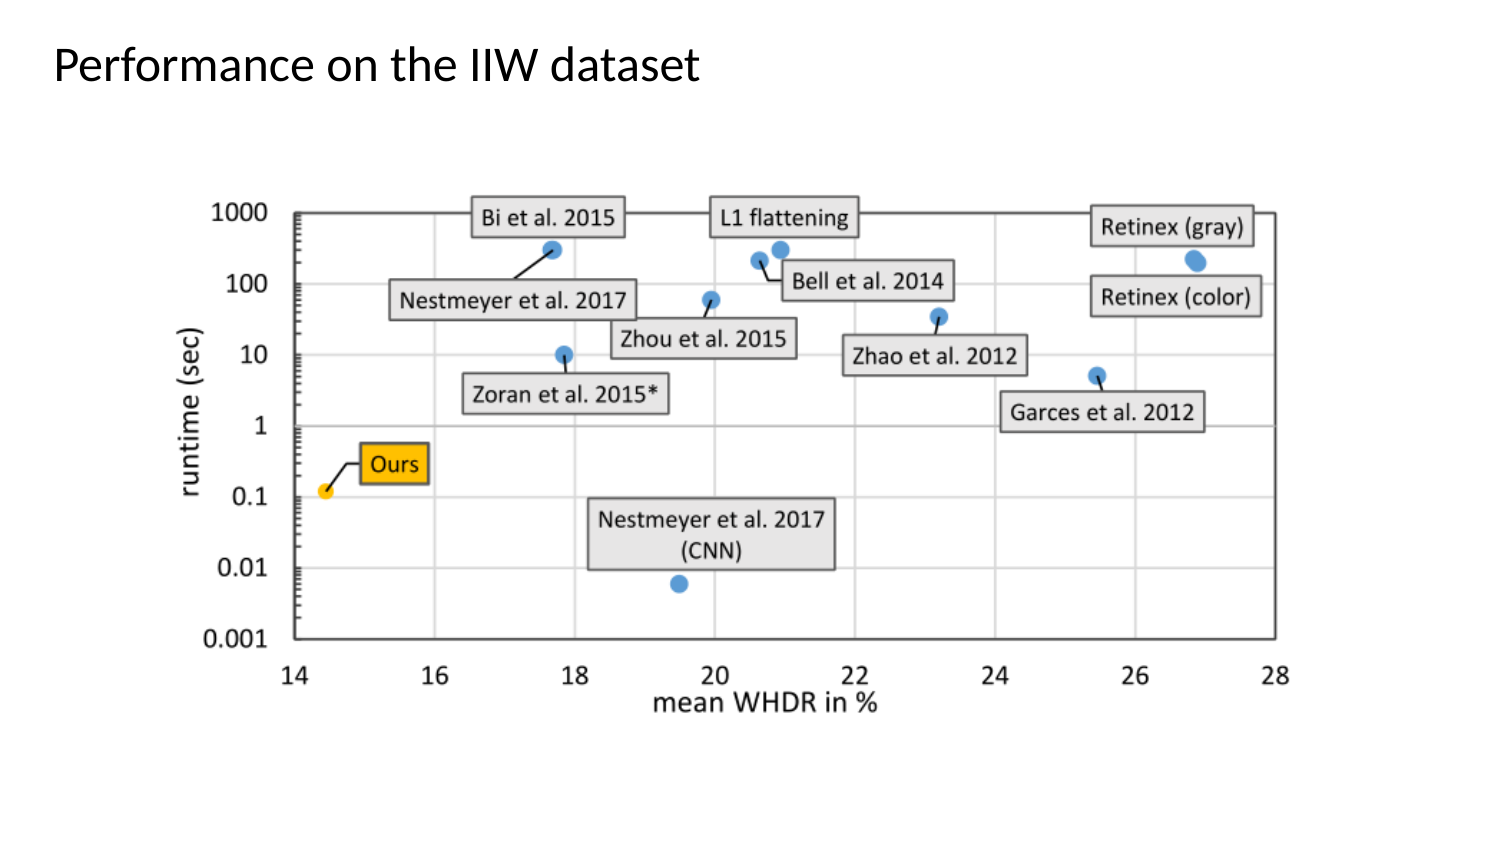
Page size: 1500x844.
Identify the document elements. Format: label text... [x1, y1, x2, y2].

text_box Performance on the IIW dataset [38, 24, 1457, 100]
picture [162, 181, 1305, 730]
